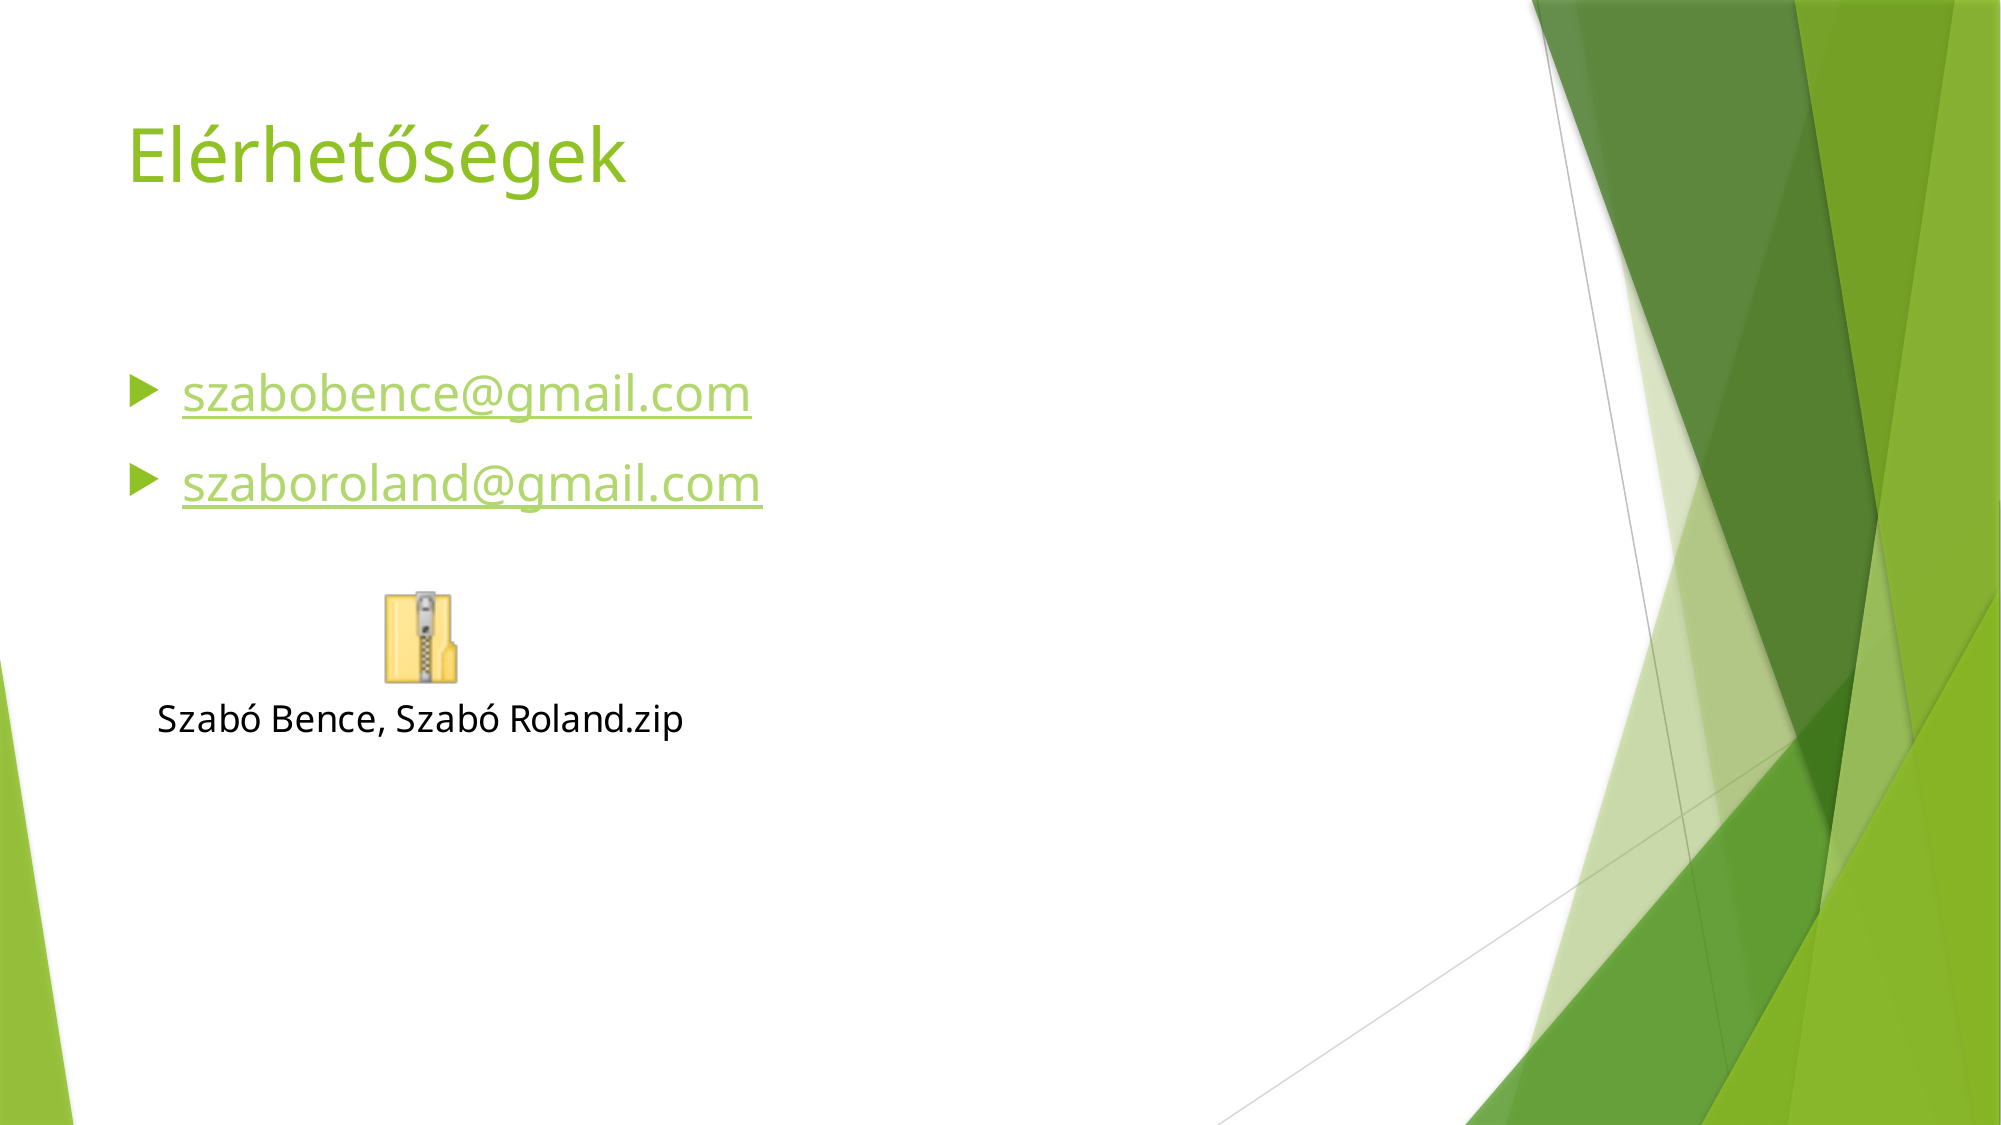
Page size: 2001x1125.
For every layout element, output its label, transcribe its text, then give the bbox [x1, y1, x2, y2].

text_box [110, 589, 728, 756]
title Elérhetőségek [111, 99, 1522, 317]
list szabobence@gmail.com szaboroland@gmail.com [111, 354, 1522, 992]
